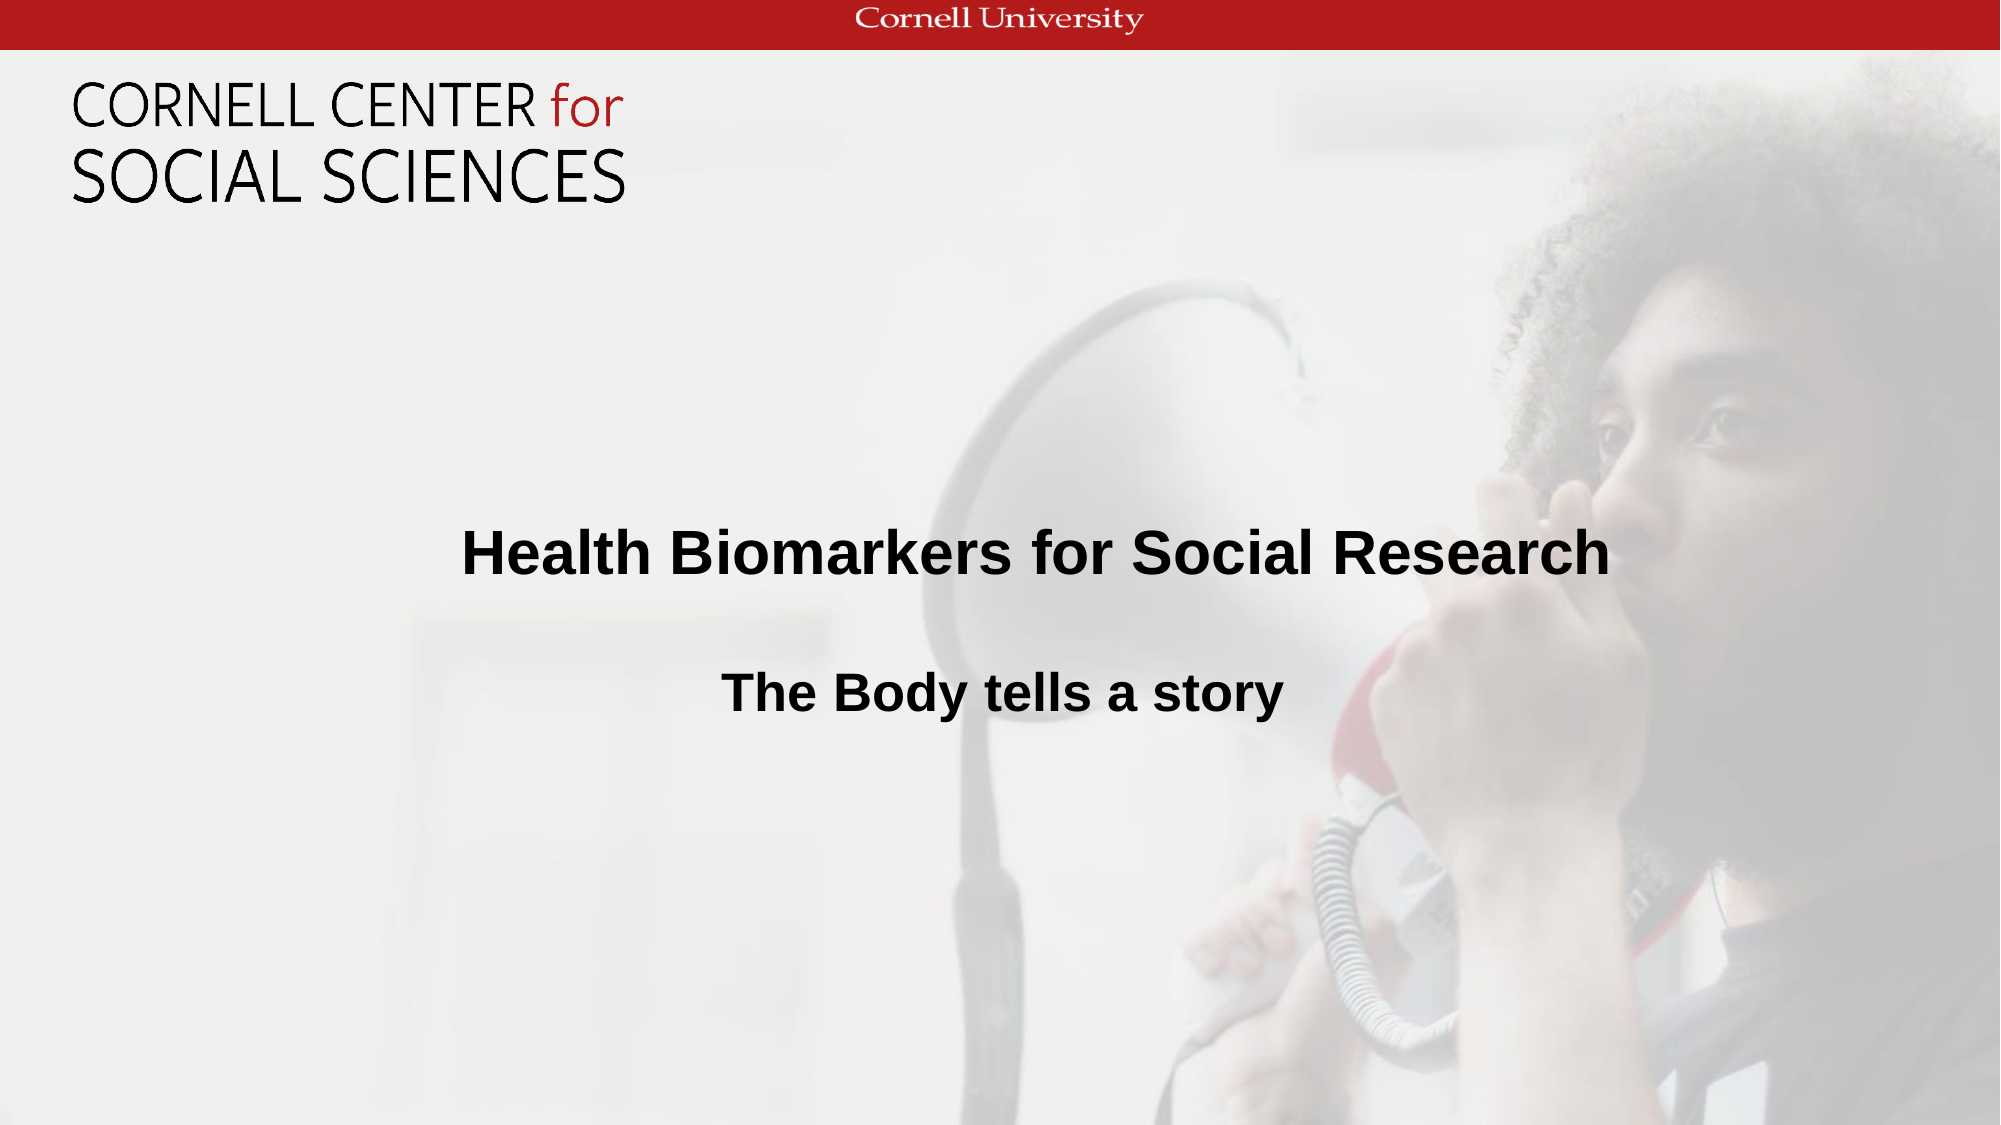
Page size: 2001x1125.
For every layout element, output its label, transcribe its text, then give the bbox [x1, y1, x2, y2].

title Health Biomarkers for Social Research [459, 509, 1619, 700]
text_box The Body tells a story [719, 655, 1288, 723]
picture [0, 0, 2000, 1125]
